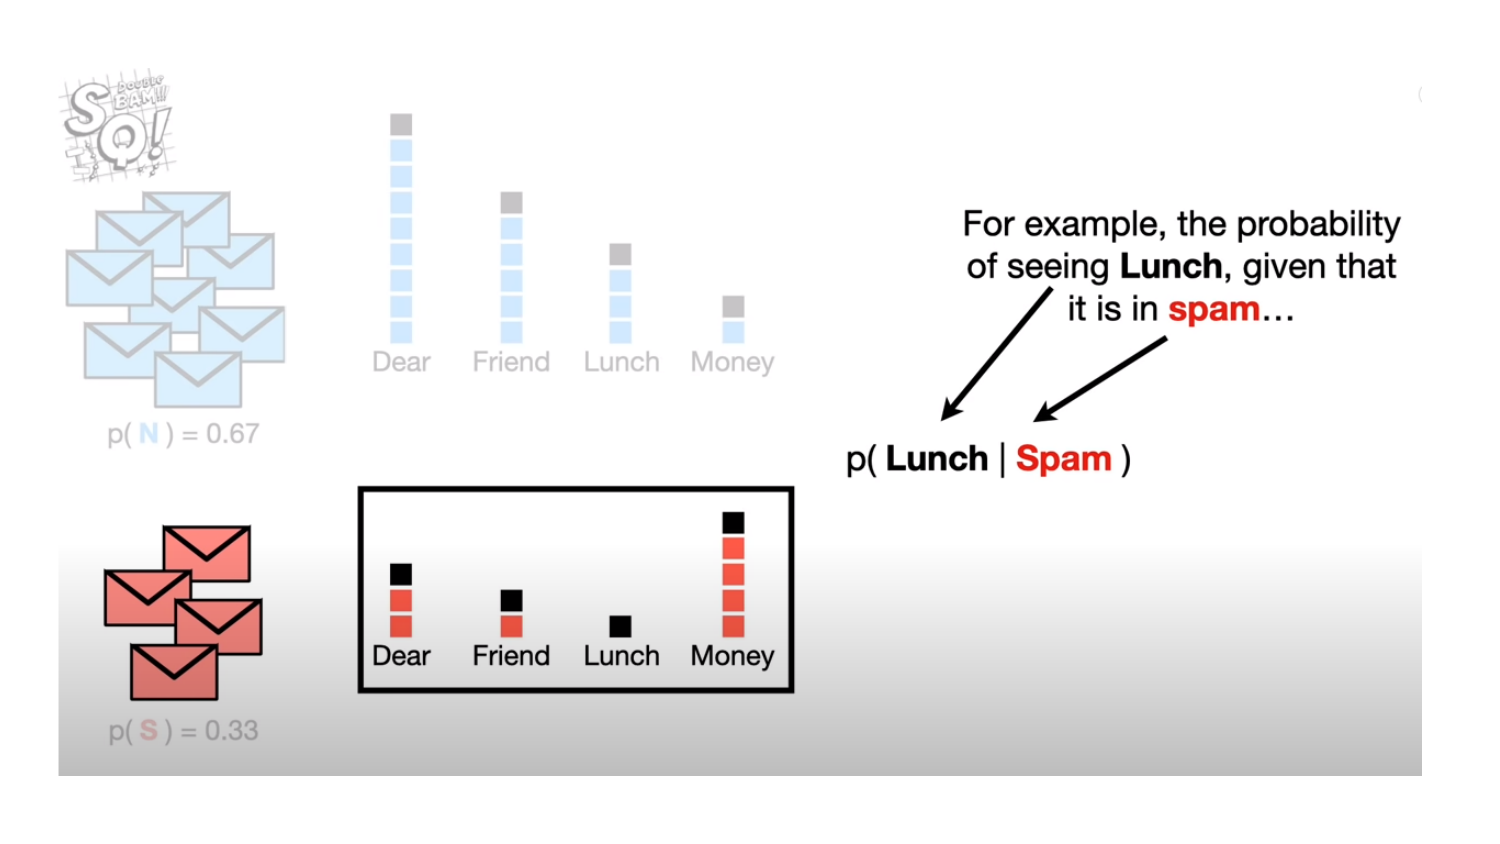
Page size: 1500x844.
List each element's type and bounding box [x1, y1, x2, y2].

list [51, 44, 1422, 776]
